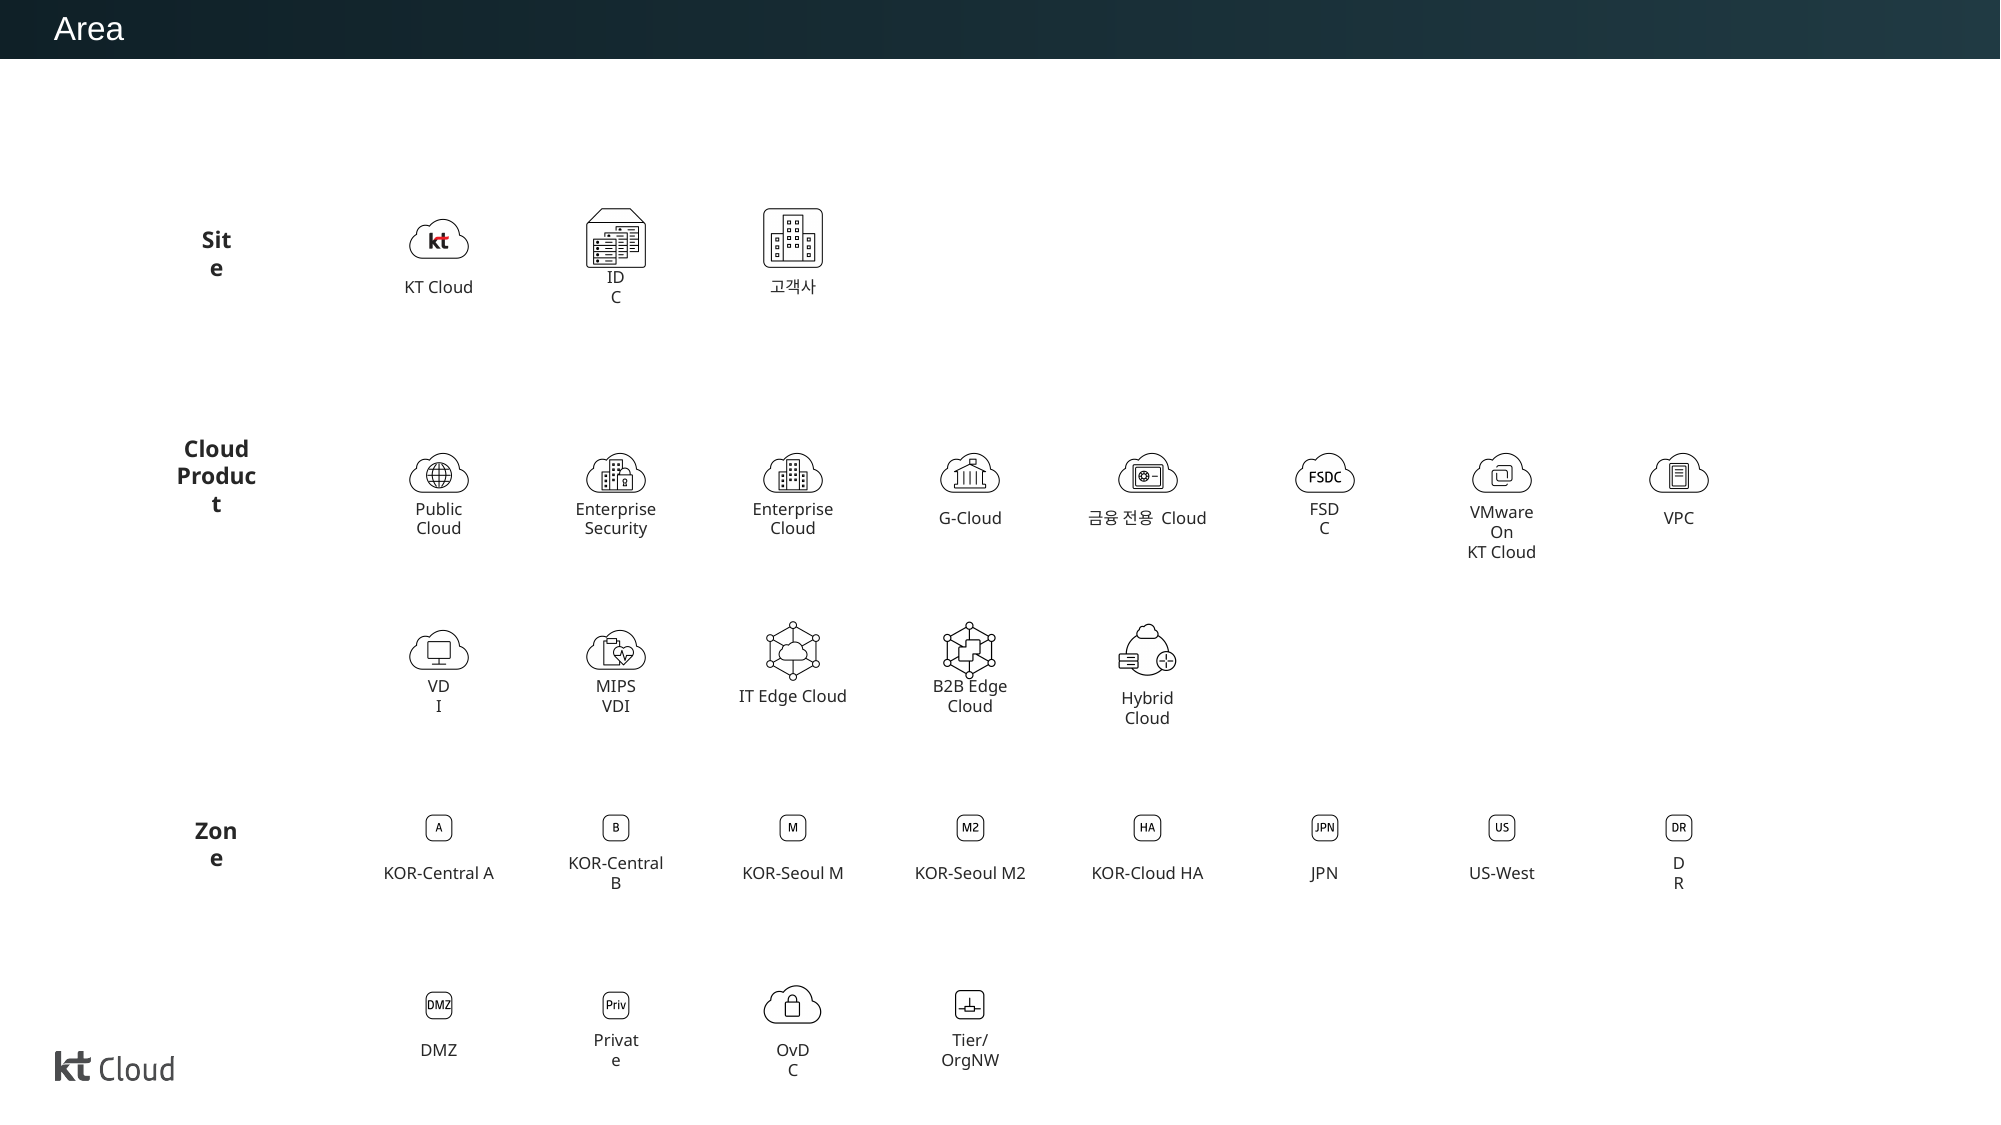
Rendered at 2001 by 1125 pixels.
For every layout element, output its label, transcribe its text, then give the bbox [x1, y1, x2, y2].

text_box KOR-Central B [560, 852, 672, 893]
picture [586, 207, 646, 268]
text_box Private [590, 1029, 642, 1070]
text_box KOR-Seoul M2 [913, 862, 1027, 883]
picture [423, 990, 454, 1021]
picture [763, 975, 823, 1036]
text_box KOR-Seoul M [741, 862, 846, 883]
picture [1117, 621, 1178, 681]
picture [778, 813, 809, 844]
text_box VPC [1663, 508, 1695, 529]
text_box Cloud Product [173, 434, 260, 517]
text_box OvDC [771, 1043, 816, 1080]
text_box 금융 전용 Cloud [1085, 508, 1210, 529]
text_box 고객사 [768, 276, 819, 297]
picture [423, 813, 454, 844]
picture [1472, 450, 1532, 498]
picture [409, 450, 469, 498]
picture [601, 813, 632, 844]
picture [1132, 813, 1163, 844]
text_box US-West [1468, 862, 1535, 883]
text_box Hybrid Cloud [1096, 687, 1199, 728]
picture [1486, 813, 1517, 844]
title Area [39, 0, 1770, 59]
text_box FSDC [1304, 505, 1345, 539]
text_box KOR-Central A [383, 862, 495, 883]
text_box VDI [425, 684, 453, 716]
picture [55, 1051, 174, 1081]
text_box Enterprise Cloud [729, 498, 857, 539]
picture [763, 621, 823, 681]
picture [955, 990, 986, 1021]
picture [940, 450, 1001, 498]
picture [586, 627, 646, 675]
text_box JPN [1310, 862, 1340, 883]
text_box Enterprise Security [545, 498, 688, 539]
text_box DR [1667, 852, 1691, 893]
text_box Zone [188, 816, 245, 872]
picture [763, 207, 823, 268]
picture [1117, 450, 1178, 498]
text_box DMZ [420, 1039, 458, 1060]
picture [601, 990, 632, 1021]
picture [763, 450, 823, 498]
text_box Site [196, 225, 238, 281]
text_box IT Edge Cloud [739, 685, 848, 706]
text_box KT Cloud [403, 276, 474, 297]
text_box Tier/OrgNW [923, 1029, 1017, 1070]
text_box IDC [602, 276, 630, 307]
text_box KOR-Cloud HA [1090, 862, 1205, 883]
picture [586, 450, 646, 498]
text_box VMware On KT Cloud [1456, 501, 1548, 562]
text_box G-Cloud [938, 508, 1003, 529]
text_box MIPS VDI [579, 675, 653, 716]
picture [409, 627, 469, 675]
picture [1309, 813, 1340, 844]
text_box Public Cloud [390, 498, 488, 539]
picture [1294, 450, 1355, 498]
picture [1649, 450, 1709, 498]
picture [409, 216, 469, 264]
picture [1664, 813, 1695, 844]
picture [940, 621, 1001, 681]
text_box B2B Edge Cloud [908, 675, 1033, 716]
picture [955, 813, 986, 844]
